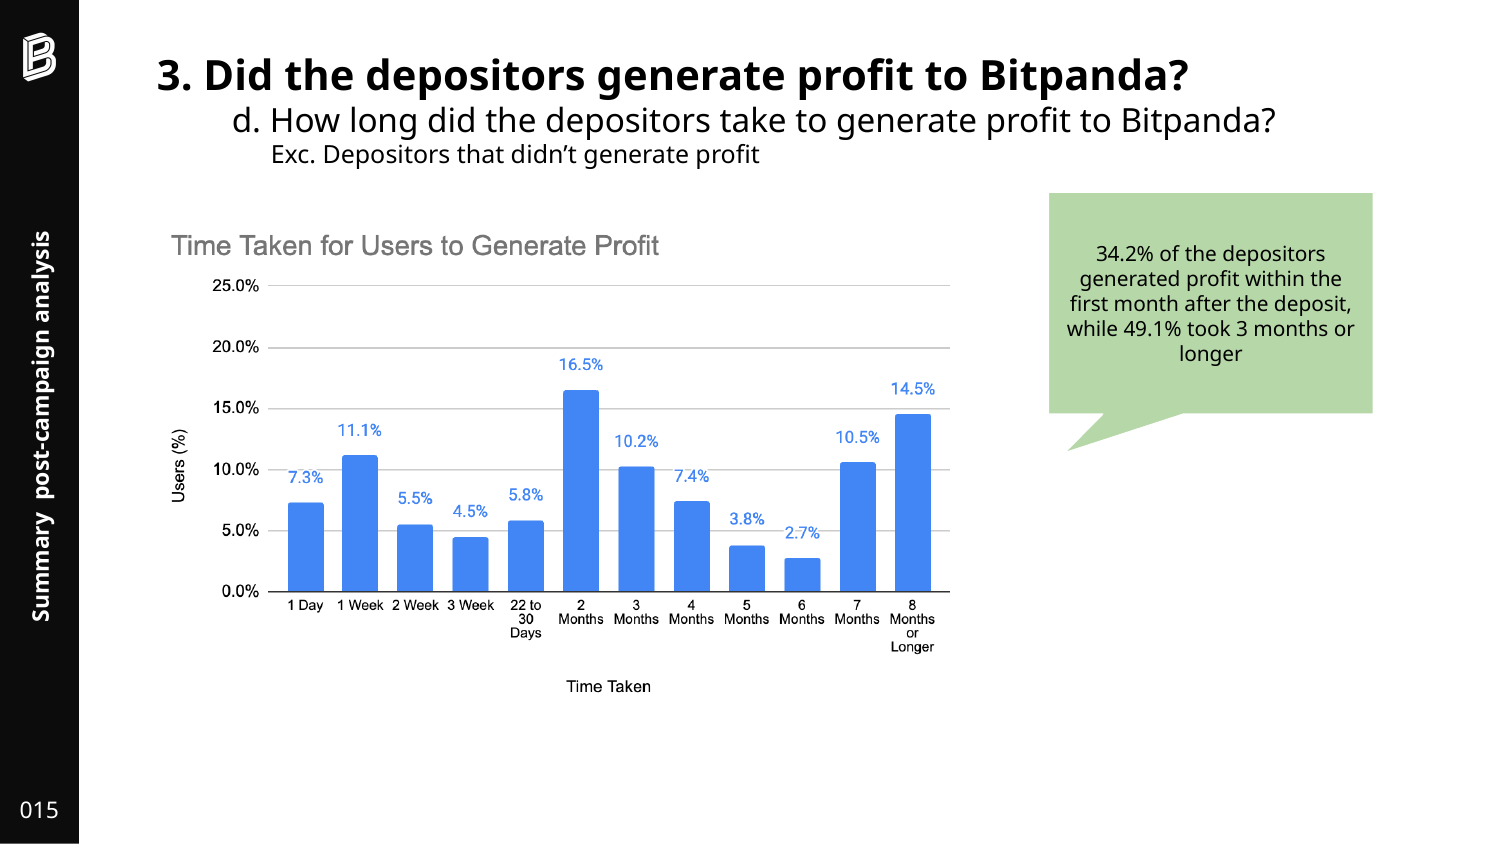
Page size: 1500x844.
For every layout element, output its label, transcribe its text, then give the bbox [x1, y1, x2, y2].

picture [3, 21, 76, 93]
title 3. Did the depositors generate profit to Bitpanda? d. How long did the depositors take to generate profit to Bitpanda? Exc. Depositors that didn’t generate profit [145, 37, 1500, 183]
text_box 34.2% of the depositors generated profit within the first month after the deposit, while 49.1% took 3 months or longer [1048, 192, 1374, 454]
text_box Summary post-campaign analysis [7, 157, 72, 771]
picture [145, 207, 975, 721]
